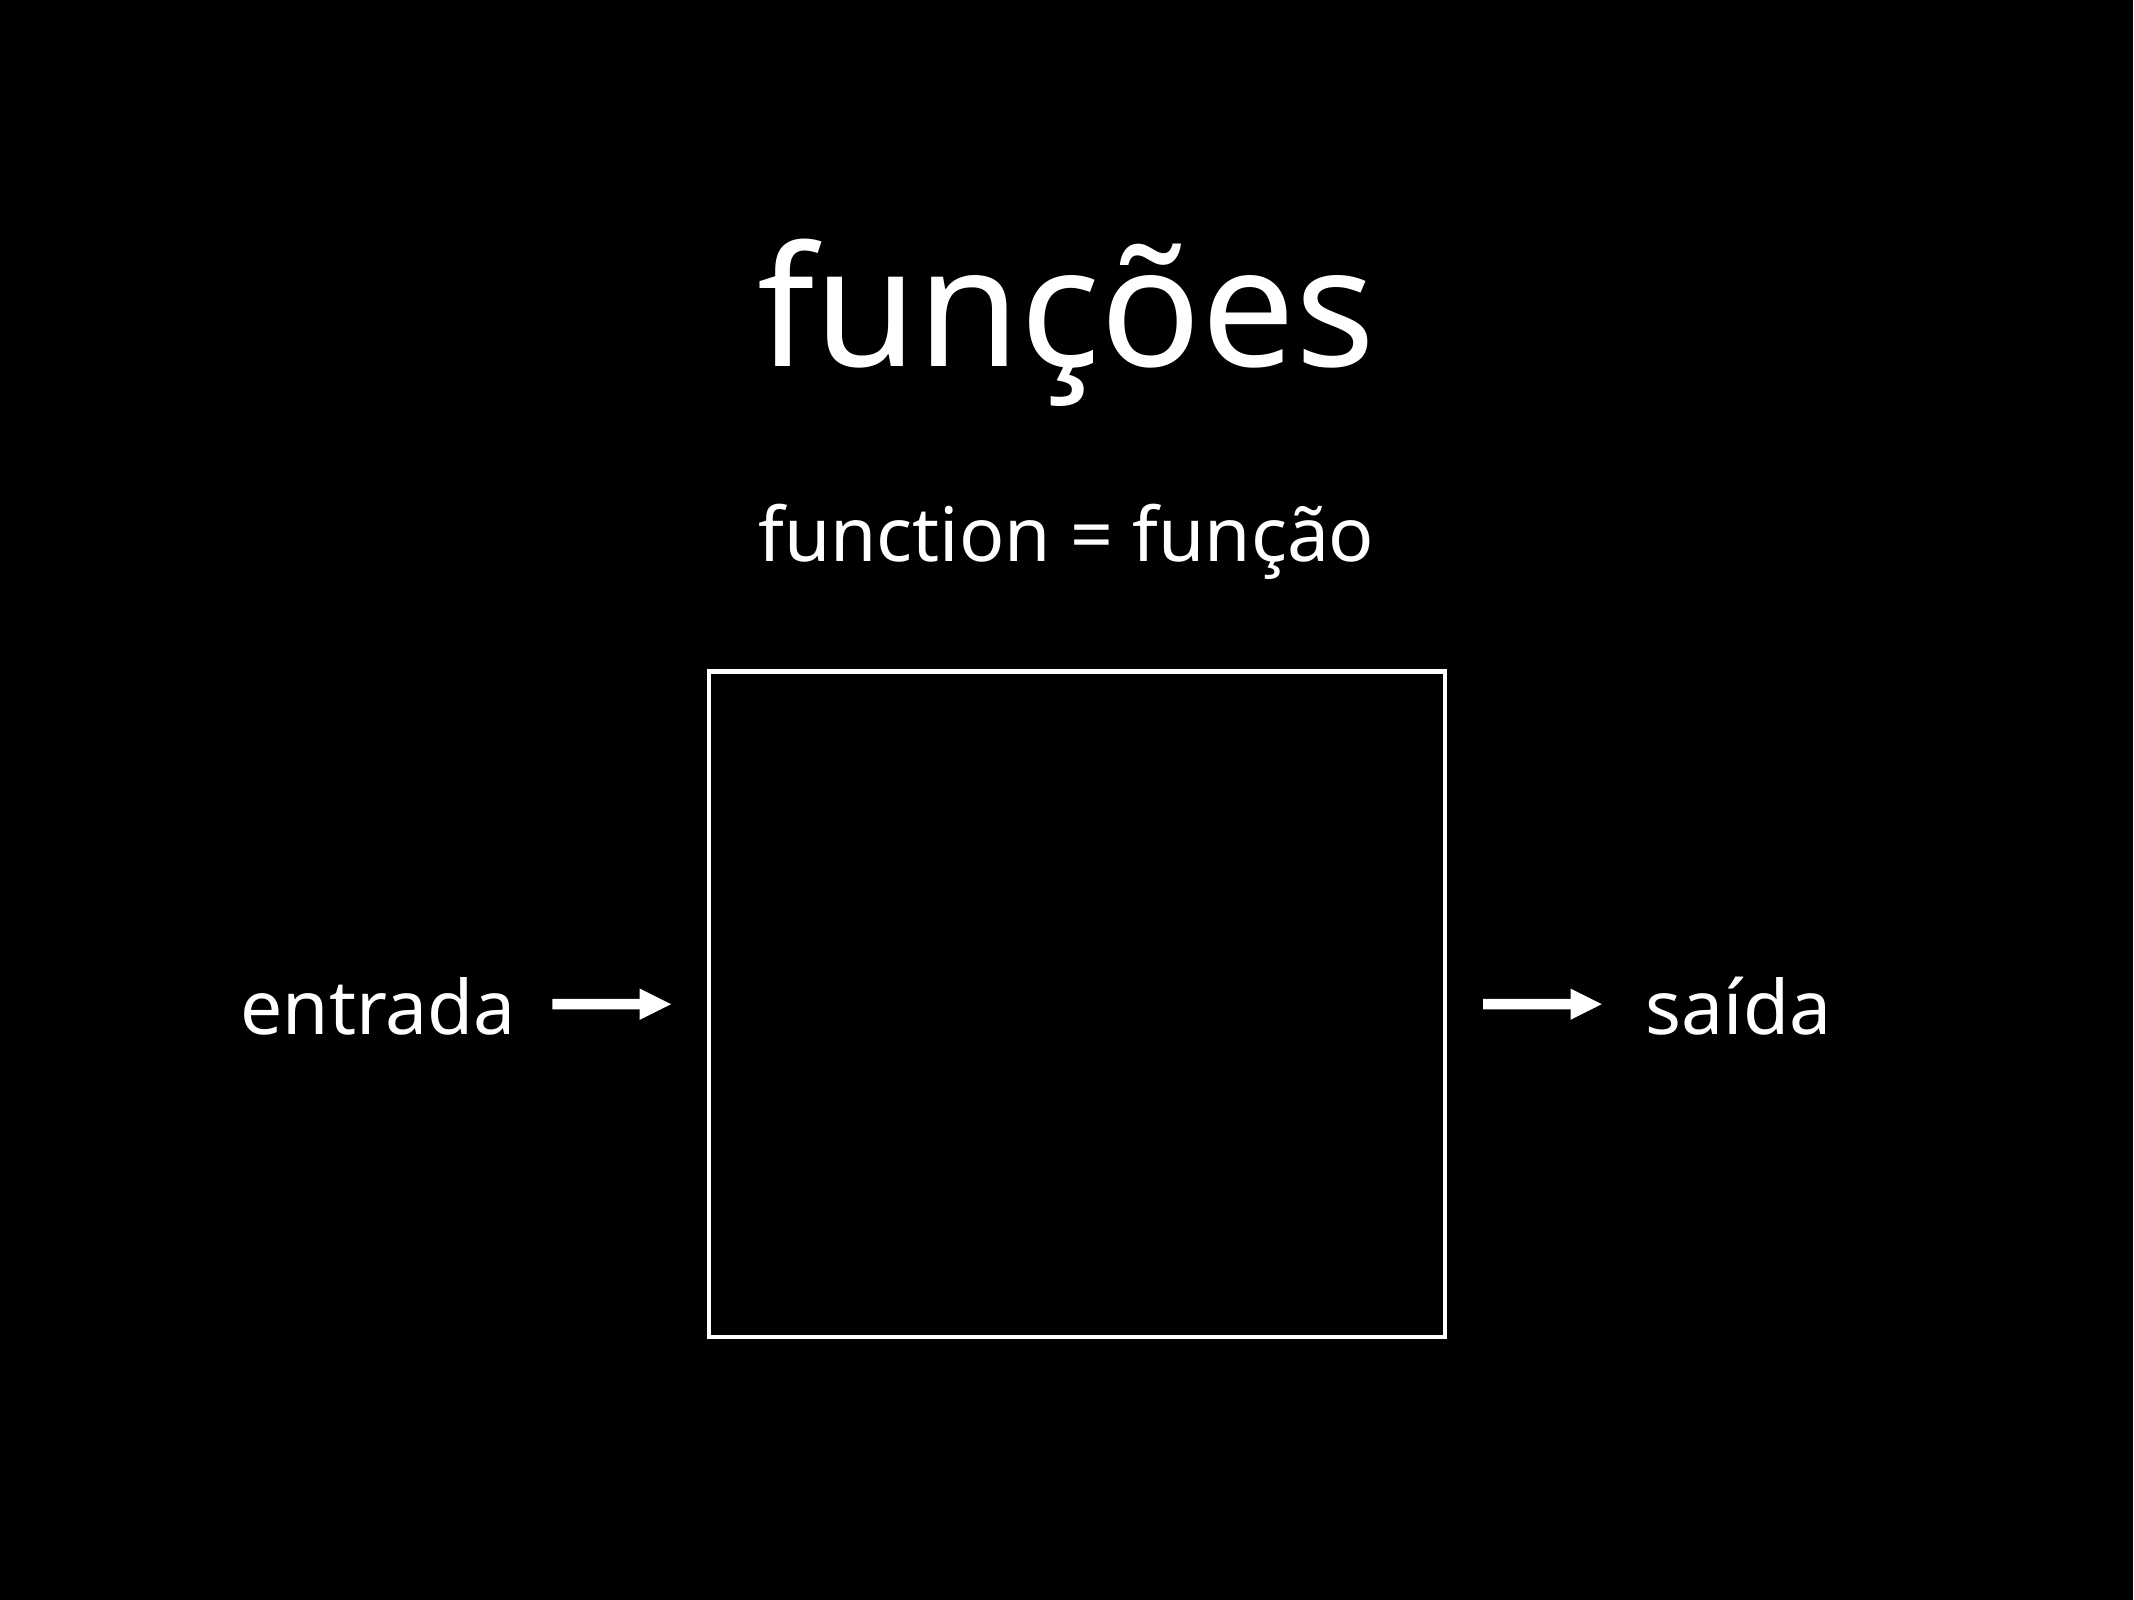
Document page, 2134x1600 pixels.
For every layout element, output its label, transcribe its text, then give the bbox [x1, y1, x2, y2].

text_box [552, 997, 671, 1011]
text_box entrada [232, 950, 525, 1058]
text_box [708, 671, 1446, 1337]
title funções [207, 28, 1926, 572]
text_box [1483, 997, 1602, 1011]
text_box saída [1637, 950, 1840, 1058]
text_box function = função [750, 477, 1383, 585]
